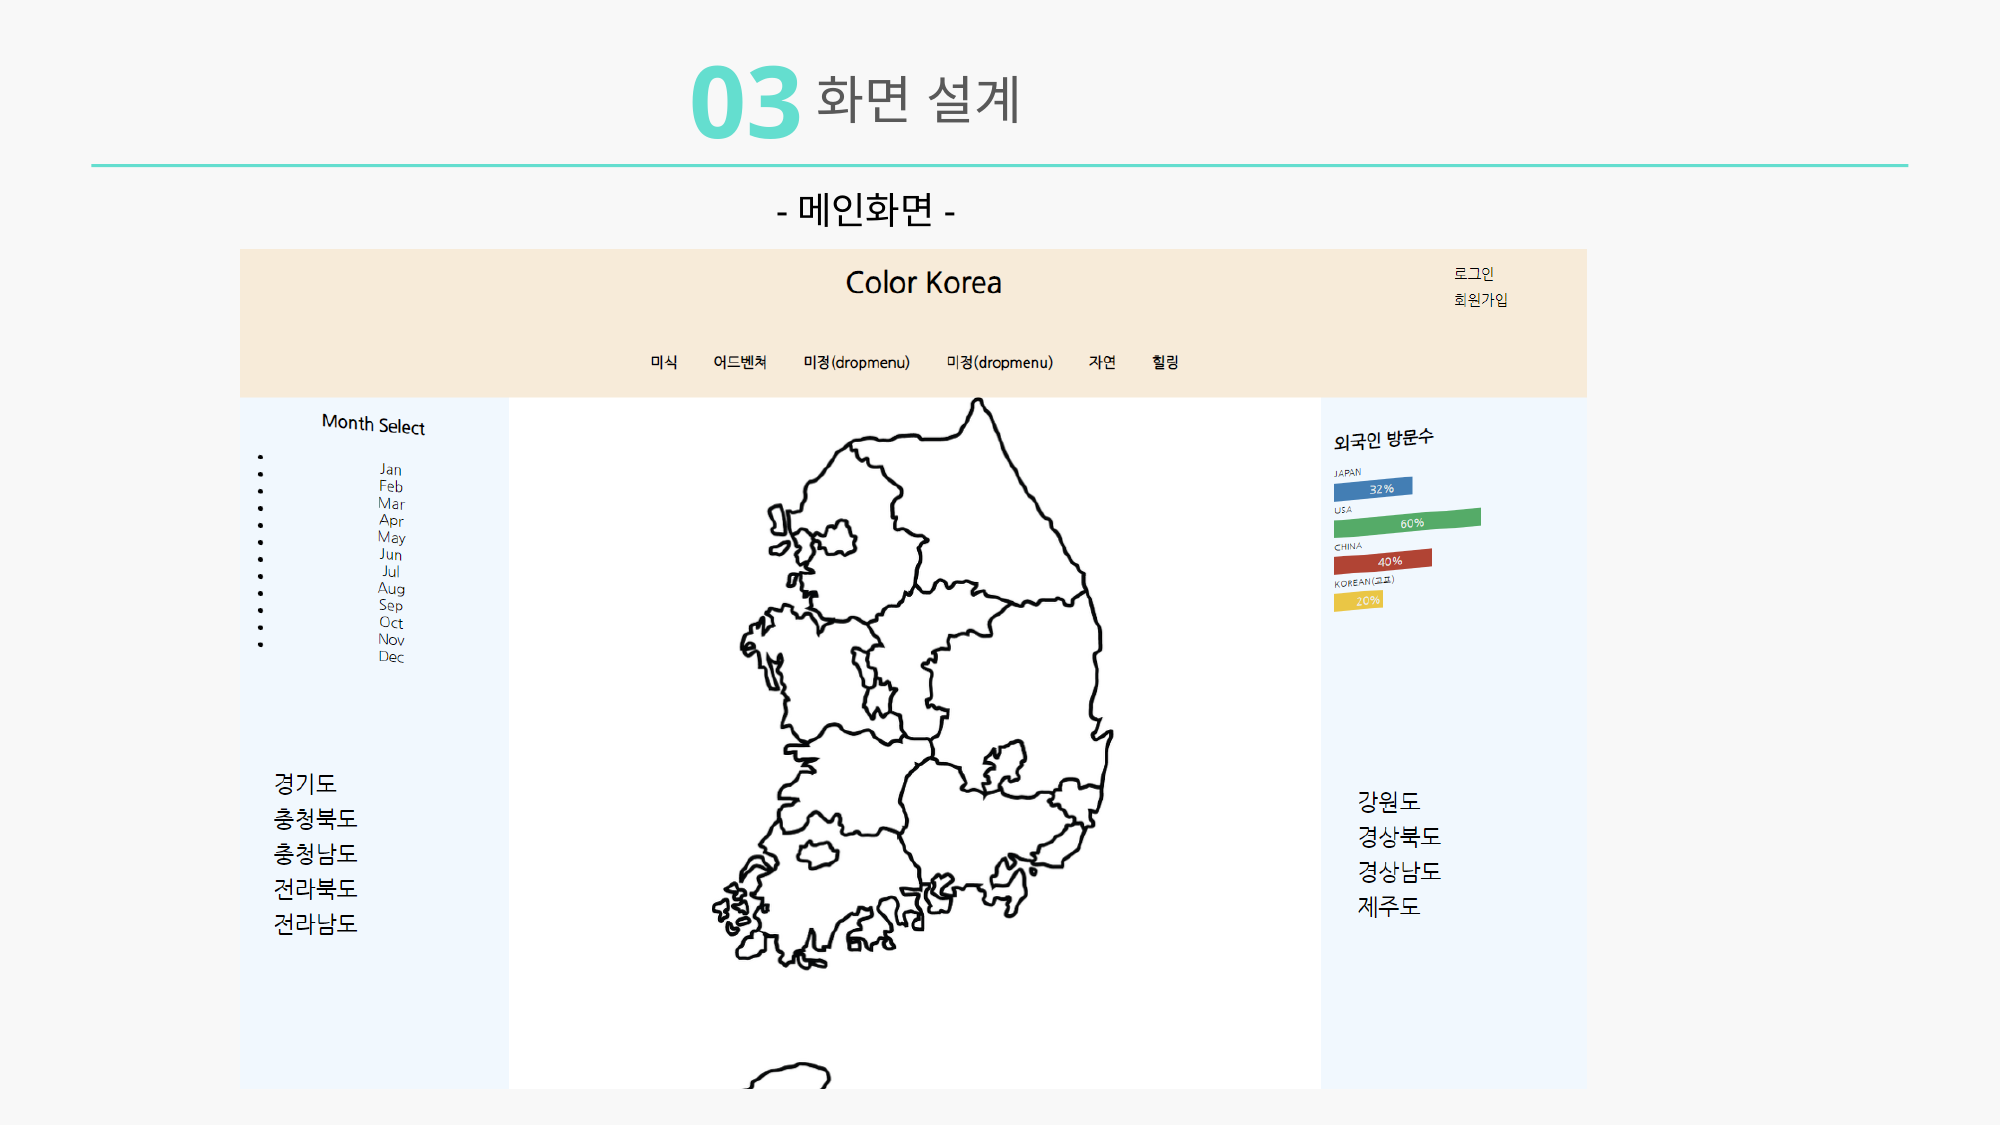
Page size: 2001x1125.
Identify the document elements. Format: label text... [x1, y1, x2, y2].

text_box -메인화면- [761, 179, 1071, 240]
picture [240, 249, 1587, 1089]
text_box [90, 163, 1909, 168]
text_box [673, 30, 1327, 166]
